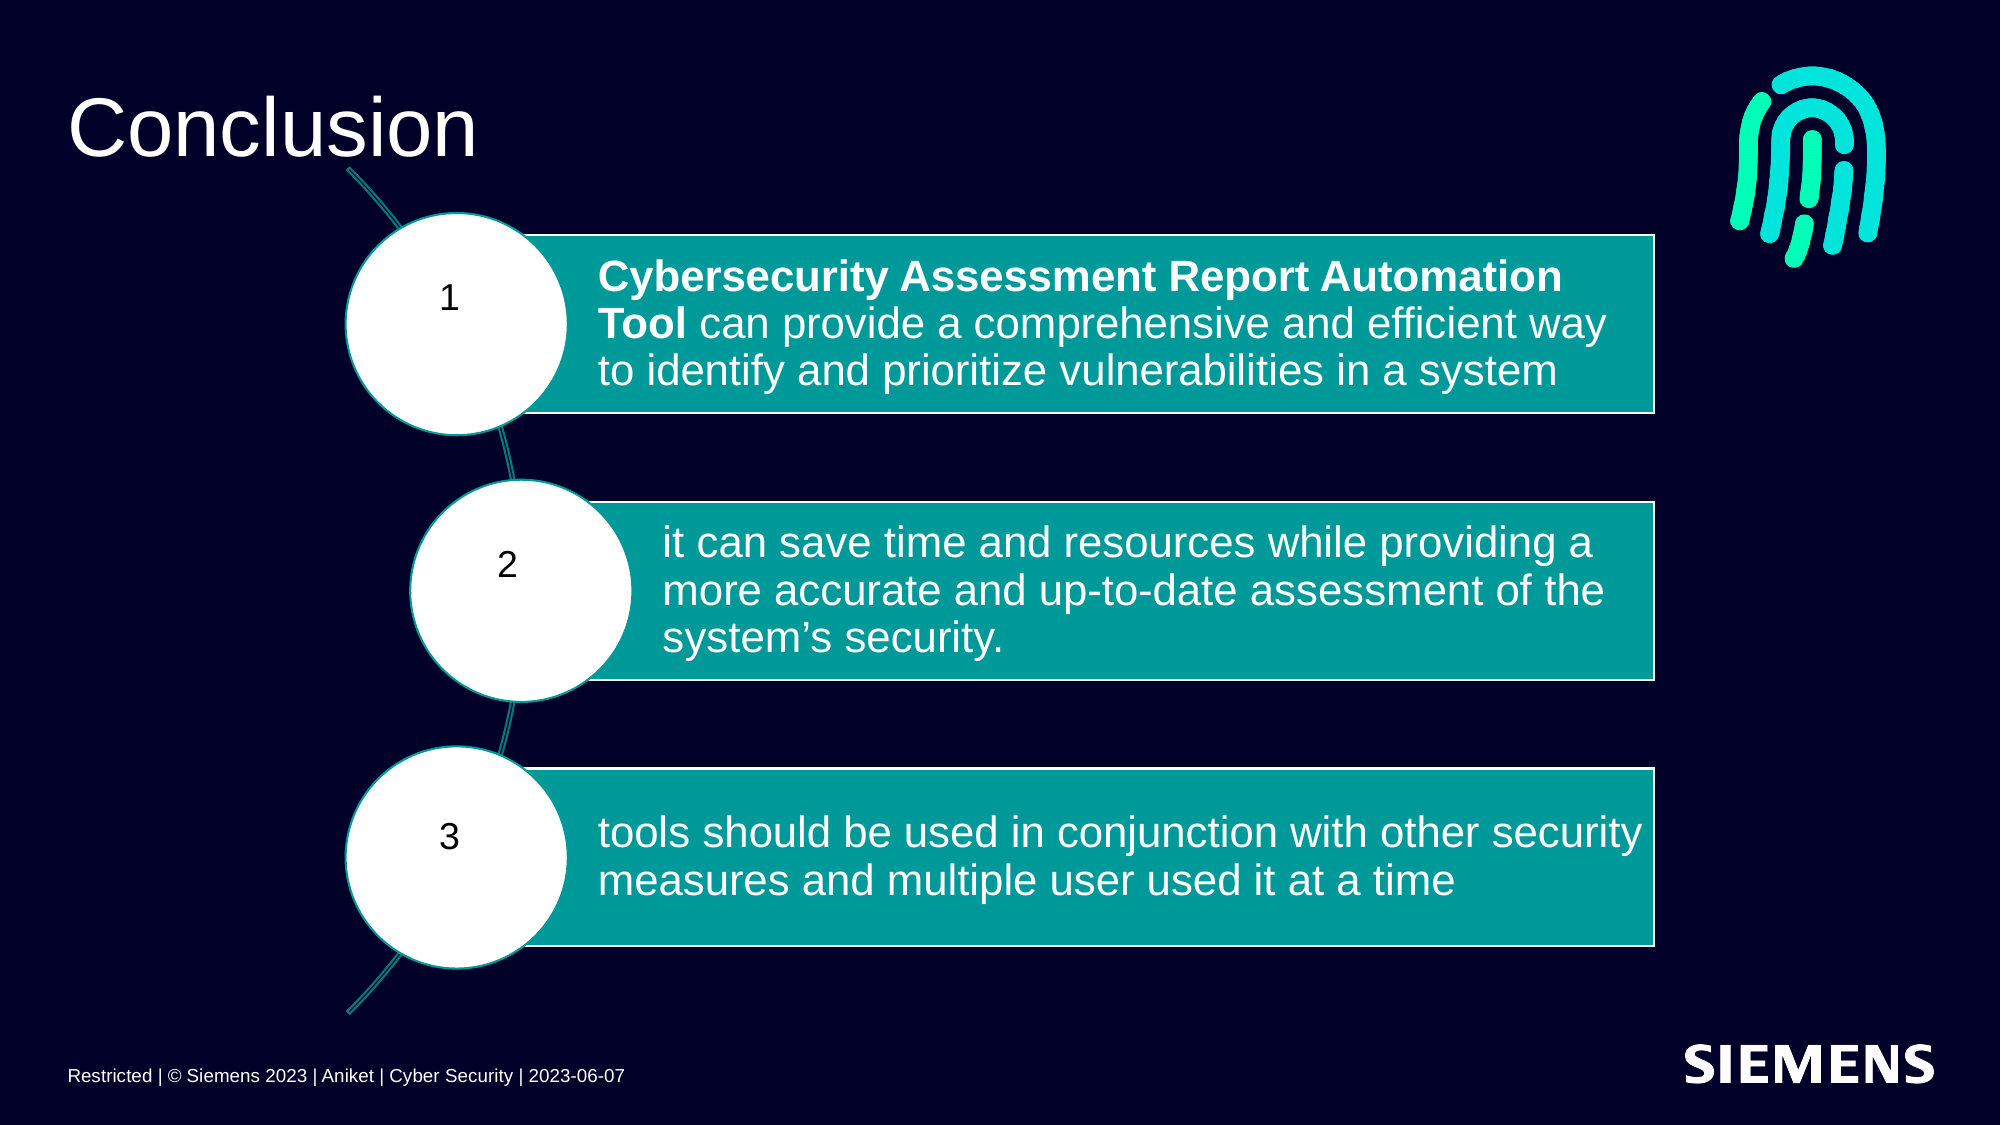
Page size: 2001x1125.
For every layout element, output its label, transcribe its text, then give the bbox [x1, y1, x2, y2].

footer Restricted | © Siemens 2023 | Aniket | Cyber Security | 2023-06-07 [67, 1035, 1592, 1125]
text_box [333, 146, 1667, 1036]
title Conclusion [67, 71, 1592, 274]
picture [1685, 1044, 1934, 1084]
picture [1730, 65, 1886, 268]
